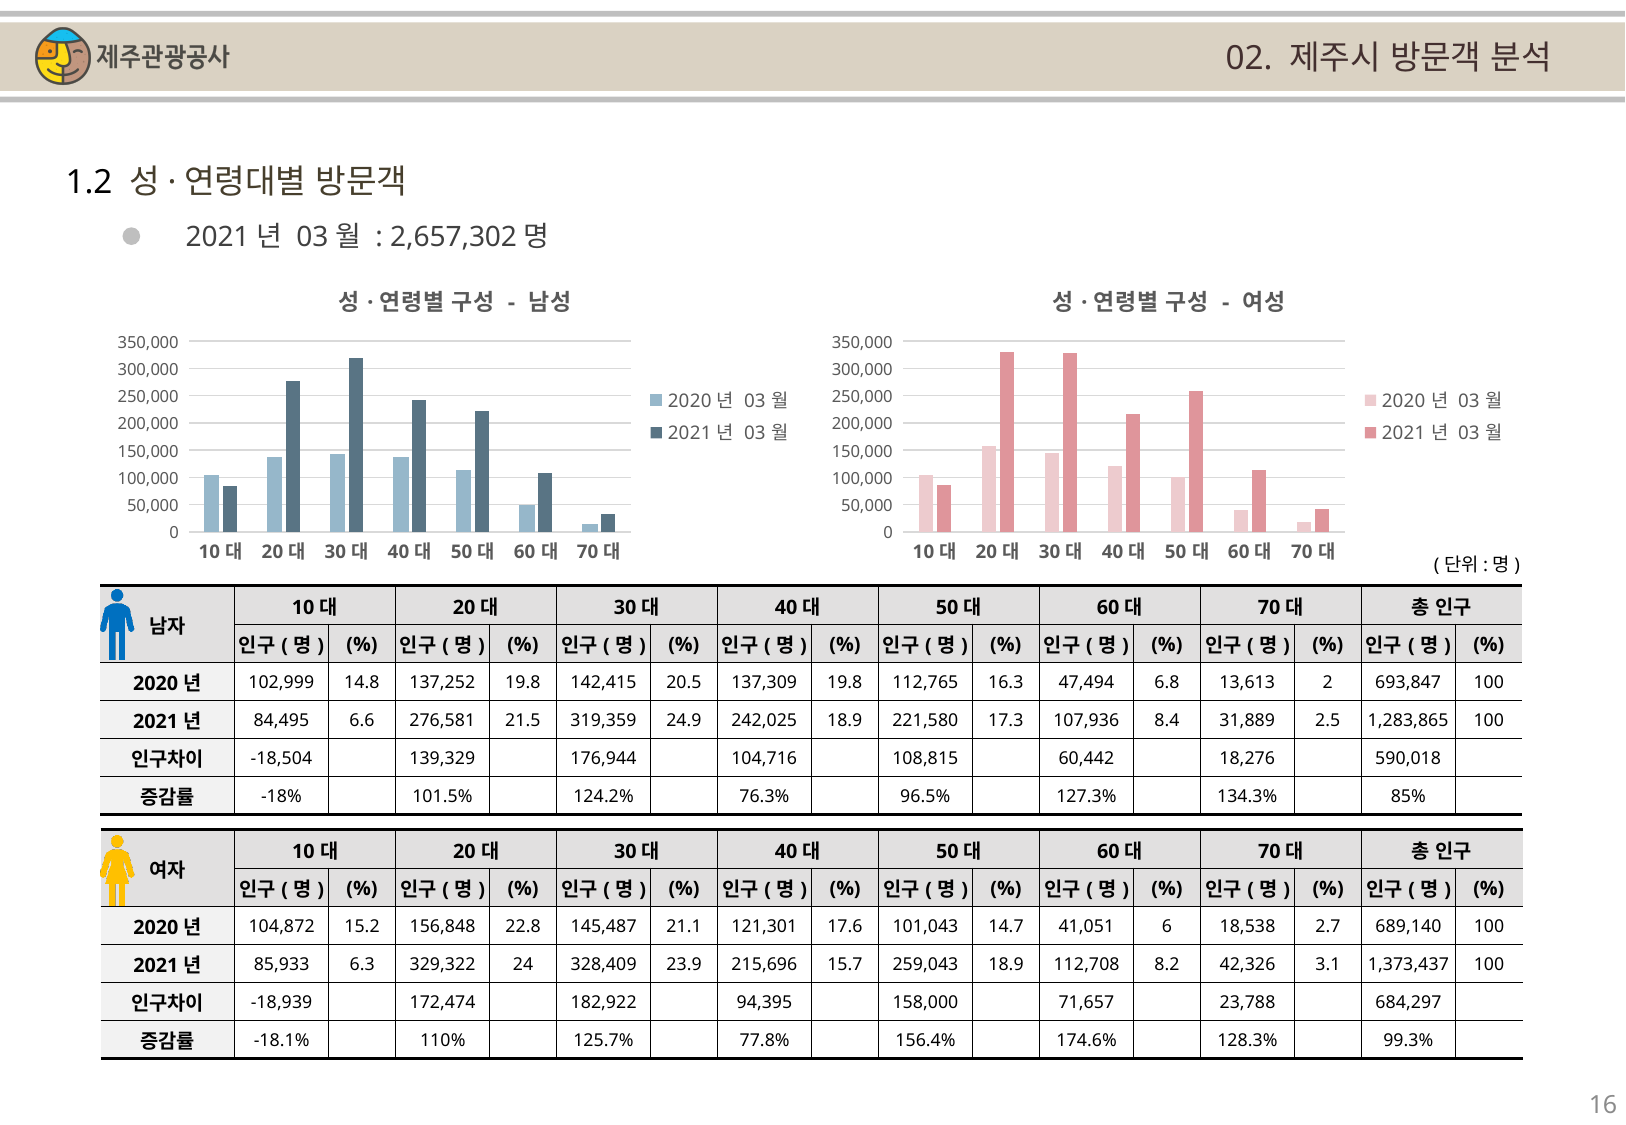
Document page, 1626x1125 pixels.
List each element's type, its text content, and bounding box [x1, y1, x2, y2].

table_cell 21.5 [490, 701, 556, 738]
table_cell (%) [651, 869, 717, 906]
table_header 20대 [396, 831, 556, 868]
table_cell 22.8 [490, 907, 556, 944]
table_cell 99.3% [1362, 1021, 1455, 1057]
table_cell 31,889 [1201, 701, 1294, 738]
table_cell 42,326 [1201, 945, 1294, 982]
table_cell (%) [1134, 869, 1200, 906]
table_cell 인구(명) [1201, 869, 1294, 906]
table_cell 112,765 [879, 663, 972, 700]
table_cell 96.5% [879, 777, 972, 813]
table_cell [973, 739, 1039, 776]
table_cell 101.5% [396, 777, 489, 813]
table_cell 85,933 [235, 945, 328, 982]
table_cell [329, 983, 395, 1020]
table_cell [1456, 1021, 1523, 1057]
table_cell [973, 983, 1039, 1020]
table_cell [1456, 777, 1522, 813]
table_cell 인구(명) [718, 869, 811, 906]
table_cell 1,373,437 [1362, 945, 1455, 982]
slide_number 16 [1251, 1063, 1618, 1123]
table_cell (%) [329, 625, 395, 662]
table_cell 77.8% [718, 1021, 811, 1057]
table_cell 2.7 [1295, 907, 1361, 944]
table_cell 23,788 [1201, 983, 1294, 1020]
text_box 02. 제주시 방문객 분석 [1042, 28, 1595, 84]
table_cell [1295, 739, 1361, 776]
table_cell (%) [651, 625, 717, 662]
table_cell 인구(명) [557, 869, 650, 906]
table_cell [490, 739, 556, 776]
table_cell (%) [812, 625, 878, 662]
table_cell 276,581 [396, 701, 489, 738]
table_header 20대 [396, 587, 556, 624]
table_cell 증감률 [101, 1021, 234, 1057]
table_cell 125.7% [557, 1021, 650, 1057]
table_cell -18,504 [235, 739, 328, 776]
picture [78, 830, 154, 908]
table_cell [1134, 983, 1200, 1020]
table_header 총 인구 [1362, 587, 1522, 624]
table_cell 17.6 [812, 907, 878, 944]
table_header 30대 [557, 587, 717, 624]
table_cell 110% [396, 1021, 489, 1057]
text_box (단위:명) [1419, 545, 1535, 583]
table_cell (%) [1295, 625, 1361, 662]
table_cell 137,252 [396, 663, 489, 700]
table_cell 71,657 [1040, 983, 1133, 1020]
table_header 70대 [1201, 587, 1361, 624]
table_cell 176,944 [557, 739, 650, 776]
table_cell 6.8 [1134, 663, 1200, 700]
table_cell (%) [490, 869, 556, 906]
table_cell 인구(명) [1201, 625, 1294, 662]
table_cell 17.3 [973, 701, 1039, 738]
table_cell 101,043 [879, 907, 972, 944]
table_cell [973, 777, 1039, 813]
table_cell 94,395 [718, 983, 811, 1020]
table_cell [651, 1021, 717, 1057]
table_cell 100 [1456, 945, 1523, 982]
table_cell (%) [973, 869, 1039, 906]
table_cell 121,301 [718, 907, 811, 944]
table_cell 124.2% [557, 777, 650, 813]
table_header 여자 [154, 831, 234, 906]
text_box 1.2 성·연령대별 방문객 [50, 152, 1144, 208]
table_cell 인구차이 [100, 739, 234, 776]
table_cell 156.4% [879, 1021, 972, 1057]
table_cell [329, 777, 395, 813]
table_cell [329, 739, 395, 776]
table_header 30대 [557, 831, 717, 868]
table_cell 693,847 [1362, 663, 1455, 700]
table_cell [973, 1021, 1039, 1057]
table_cell 인구(명) [1362, 625, 1455, 662]
table_cell [812, 777, 878, 813]
table_cell 684,297 [1362, 983, 1455, 1020]
table_cell 14.8 [329, 663, 395, 700]
table_cell 인구(명) [1040, 625, 1133, 662]
table_header 40대 [718, 587, 878, 624]
table_cell 증감률 [100, 777, 234, 813]
table_cell 100 [1456, 907, 1523, 944]
table_cell -18% [235, 777, 328, 813]
table_cell 14.7 [973, 907, 1039, 944]
table_cell [1295, 983, 1361, 1020]
table_cell 215,696 [718, 945, 811, 982]
table_cell 18.9 [973, 945, 1039, 982]
table_cell 15.7 [812, 945, 878, 982]
table_cell 인구(명) [879, 625, 972, 662]
table_cell -18,939 [235, 983, 328, 1020]
table_cell 100 [1456, 663, 1522, 700]
table_cell (%) [329, 869, 395, 906]
table_cell 41,051 [1040, 907, 1133, 944]
table_cell [1134, 777, 1200, 813]
table_cell 319,359 [557, 701, 650, 738]
table_cell [329, 1021, 395, 1057]
table_header 50대 [879, 587, 1039, 624]
table_cell 221,580 [879, 701, 972, 738]
table_header 40대 [718, 831, 878, 868]
table_cell 1,283,865 [1362, 701, 1455, 738]
table_header 총 인구 [1362, 831, 1523, 868]
table_cell 158,000 [879, 983, 972, 1020]
table_cell 인구(명) [396, 869, 489, 906]
table_cell 20.5 [651, 663, 717, 700]
table_cell 329,322 [396, 945, 489, 982]
table_cell [490, 777, 556, 813]
table_cell 76.3% [718, 777, 811, 813]
table_cell [1456, 983, 1523, 1020]
table_cell 21.1 [651, 907, 717, 944]
table_cell 142,415 [557, 663, 650, 700]
table_cell [812, 983, 878, 1020]
table_cell 128.3% [1201, 1021, 1294, 1057]
table_cell 84,495 [235, 701, 328, 738]
table_cell 139,329 [396, 739, 489, 776]
table_cell 인구차이 [101, 983, 234, 1020]
table_cell 102,999 [235, 663, 328, 700]
table_cell 137,309 [718, 663, 811, 700]
table_cell 6.3 [329, 945, 395, 982]
table_cell 689,140 [1362, 907, 1455, 944]
table_cell 2 [1295, 663, 1361, 700]
table_cell 15.2 [329, 907, 395, 944]
table_cell 13,613 [1201, 663, 1294, 700]
table_cell 2021년 [101, 945, 234, 982]
table_header 50대 [879, 831, 1039, 868]
table_cell 242,025 [718, 701, 811, 738]
table_cell [812, 739, 878, 776]
table_cell 2021년 [100, 701, 234, 738]
table_cell 145,487 [557, 907, 650, 944]
table_cell 19.8 [812, 663, 878, 700]
table_cell 172,474 [396, 983, 489, 1020]
table_cell (%) [1456, 625, 1522, 662]
picture [31, 26, 232, 87]
table_cell 16.3 [973, 663, 1039, 700]
chart [103, 262, 808, 571]
table_cell 24.9 [651, 701, 717, 738]
table_cell [1456, 739, 1522, 776]
table_cell 3.1 [1295, 945, 1361, 982]
table_cell (%) [973, 625, 1039, 662]
table_cell [490, 1021, 556, 1057]
table_header 60대 [1040, 831, 1200, 868]
table_cell 60,442 [1040, 739, 1133, 776]
table_cell 인구(명) [1362, 869, 1455, 906]
table_cell -18.1% [235, 1021, 328, 1057]
table_cell 182,922 [557, 983, 650, 1020]
table_header 60대 [1040, 587, 1200, 624]
table_cell 18.9 [812, 701, 878, 738]
table_cell 104,872 [235, 907, 328, 944]
table_cell 108,815 [879, 739, 972, 776]
table_cell 2020년 [101, 907, 234, 944]
table_cell 127.3% [1040, 777, 1133, 813]
table_cell 47,494 [1040, 663, 1133, 700]
table_cell [1134, 1021, 1200, 1057]
table_cell 인구(명) [235, 625, 328, 662]
table_cell 328,409 [557, 945, 650, 982]
table_cell 인구(명) [235, 869, 328, 906]
table_cell [1295, 777, 1361, 813]
table_cell 8.4 [1134, 701, 1200, 738]
table_cell [812, 1021, 878, 1057]
table_header 남자 [154, 587, 234, 662]
table_cell 2.5 [1295, 701, 1361, 738]
table_cell [1134, 739, 1200, 776]
table_cell 인구(명) [1040, 869, 1133, 906]
table_cell (%) [1295, 869, 1361, 906]
table_cell 156,848 [396, 907, 489, 944]
table_cell 인구(명) [396, 625, 489, 662]
picture [78, 586, 154, 662]
table_cell 인구(명) [718, 625, 811, 662]
table_cell 인구(명) [557, 625, 650, 662]
table_cell 6.6 [329, 701, 395, 738]
table_header 10대 [235, 831, 395, 868]
table_cell 8.2 [1134, 945, 1200, 982]
table_cell 104,716 [718, 739, 811, 776]
table_cell 590,018 [1362, 739, 1455, 776]
text_box [121, 226, 141, 246]
table_cell 6 [1134, 907, 1200, 944]
table_cell 174.6% [1040, 1021, 1133, 1057]
chart [817, 262, 1522, 571]
table_cell 19.8 [490, 663, 556, 700]
table_cell 259,043 [879, 945, 972, 982]
table_cell 134.3% [1201, 777, 1294, 813]
table_cell 인구(명) [879, 869, 972, 906]
table_cell 23.9 [651, 945, 717, 982]
table_cell [651, 777, 717, 813]
table_cell (%) [490, 625, 556, 662]
table_cell 24 [490, 945, 556, 982]
table_cell 85% [1362, 777, 1455, 813]
table_cell 18,538 [1201, 907, 1294, 944]
table_cell [651, 983, 717, 1020]
table_cell [651, 739, 717, 776]
table_header 10대 [235, 587, 395, 624]
table_cell (%) [812, 869, 878, 906]
table_header 70대 [1201, 831, 1361, 868]
table_cell 107,936 [1040, 701, 1133, 738]
table_cell 100 [1456, 701, 1522, 738]
table_cell [1295, 1021, 1361, 1057]
table_cell (%) [1134, 625, 1200, 662]
table_cell [490, 983, 556, 1020]
table_cell 112,708 [1040, 945, 1133, 982]
table_cell 2020년 [100, 663, 234, 700]
table_cell (%) [1456, 869, 1523, 906]
text_box 2021년 03월 : 2,657,302명 [170, 210, 565, 260]
table_cell 18,276 [1201, 739, 1294, 776]
